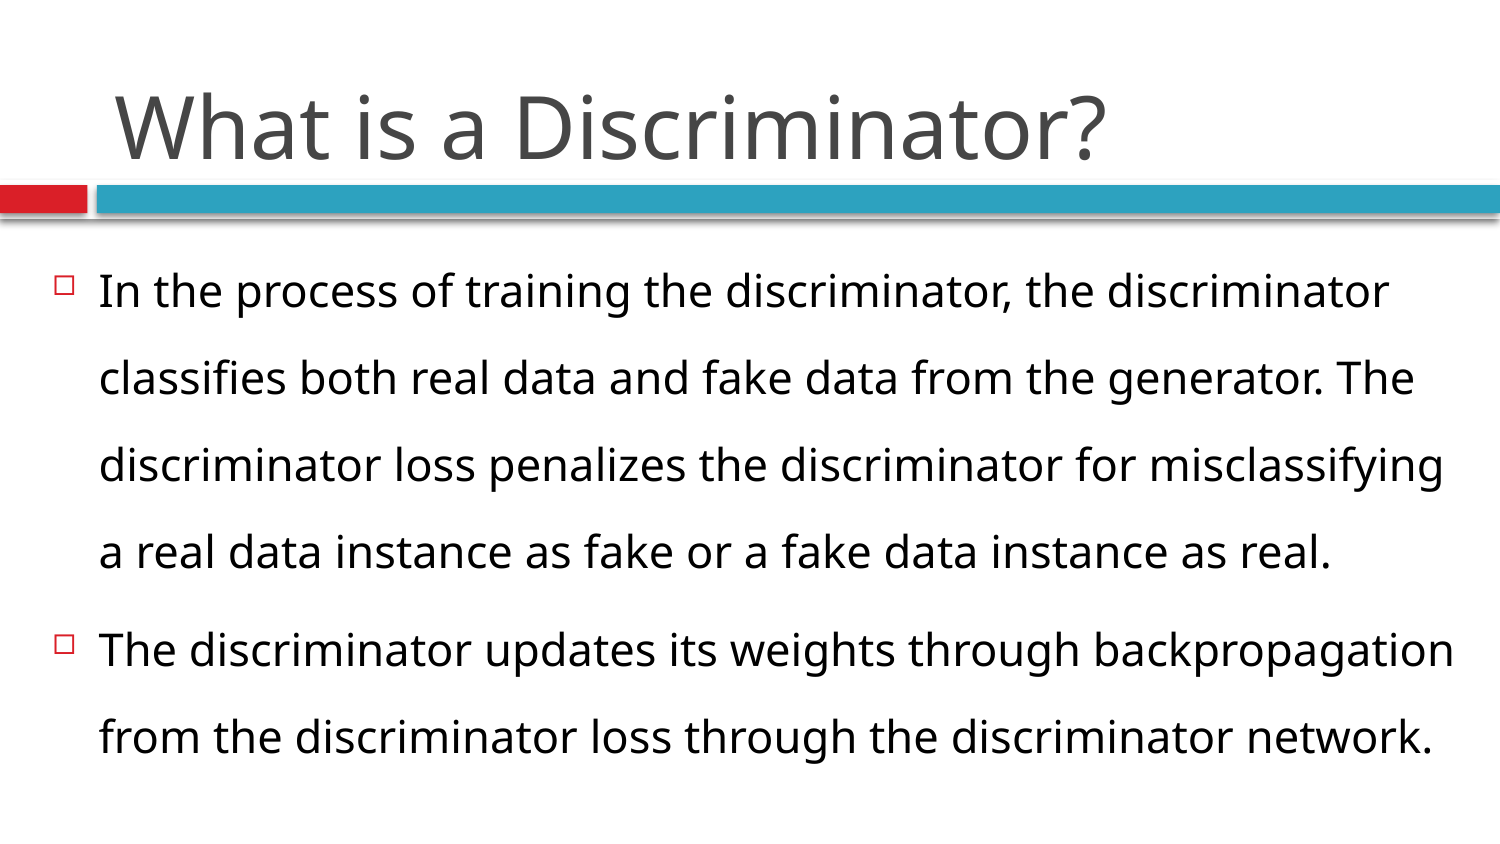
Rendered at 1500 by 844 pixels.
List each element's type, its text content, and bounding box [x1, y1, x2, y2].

title What is a Discriminator? [99, 19, 1438, 185]
list In the process of training the discriminator, the discriminator classifies both real data and fake data from the generator. The discriminator loss penalizes the discriminator for misclassifying a real data instance as fake or a fake data instance as real. The discriminator updates its weights through backpropagation from the discriminator loss through the discriminator network. [37, 221, 1475, 822]
